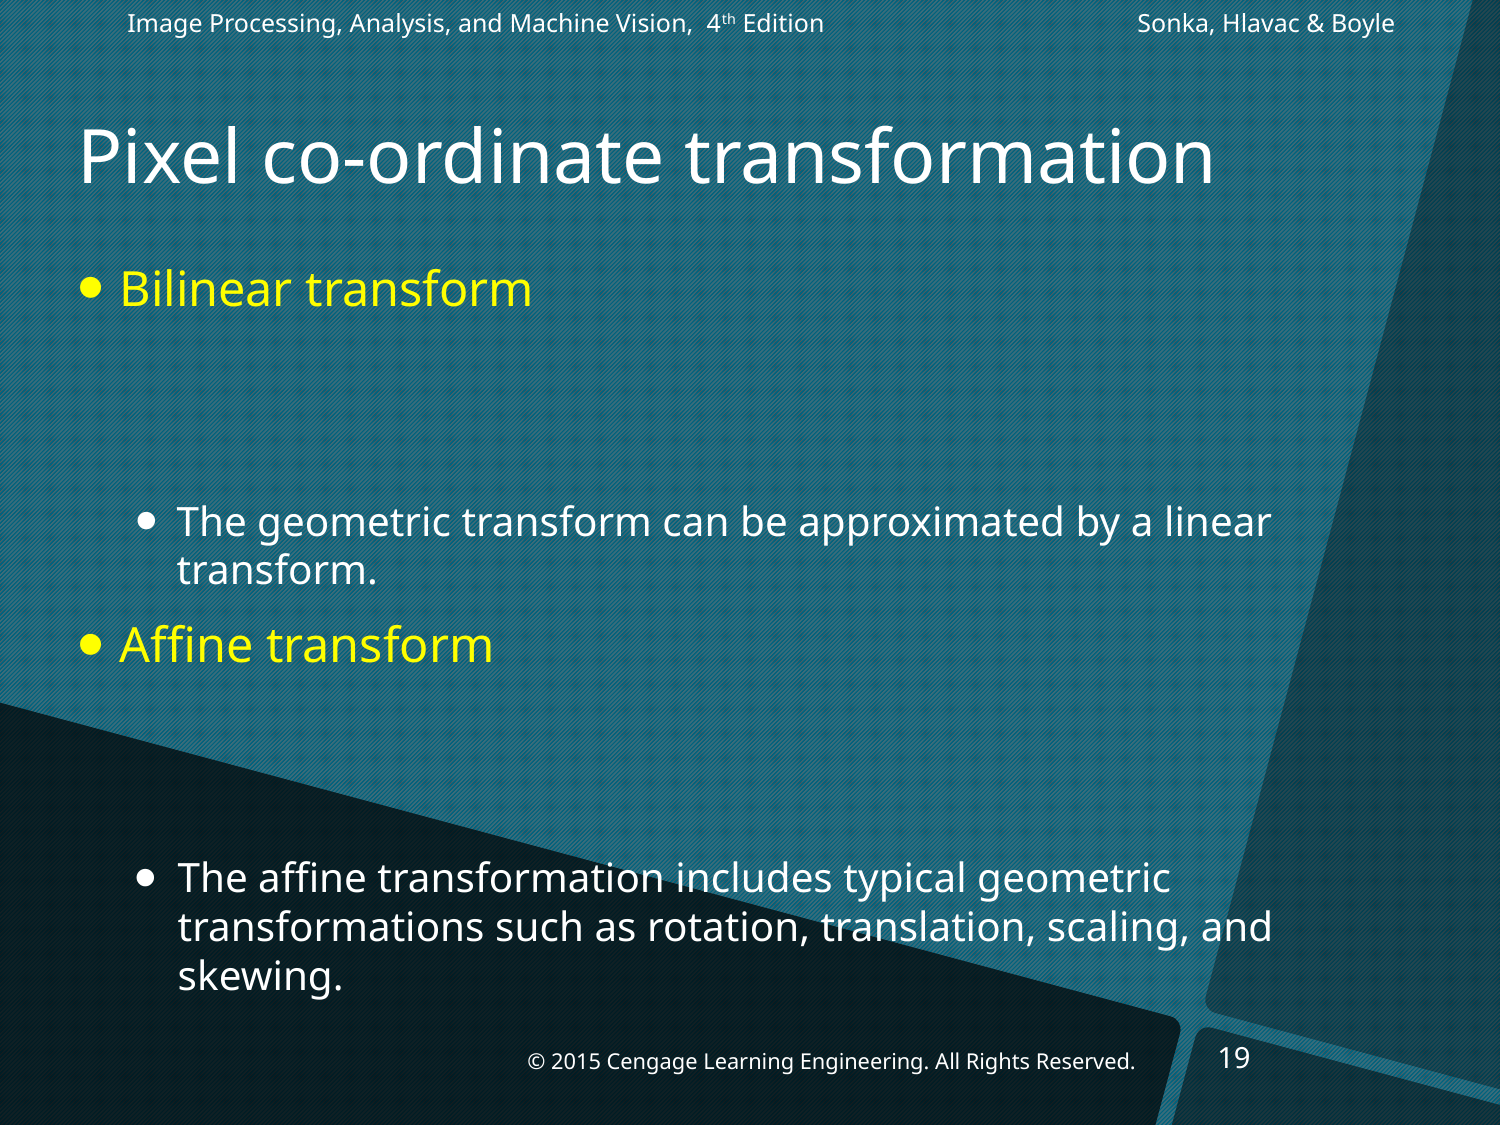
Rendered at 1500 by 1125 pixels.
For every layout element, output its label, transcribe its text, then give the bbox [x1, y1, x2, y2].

footer © 2015 Cengage Learning Engineering. All Rights Reserved. [512, 1032, 1163, 1093]
title Pixel co-ordinate transformation [62, 82, 1463, 225]
slide_number 19 [1202, 1024, 1463, 1094]
text_box Image Processing, Analysis, and Machine Vision, 4th Edition Sonka, Hlavac & Boyle [112, 0, 1413, 45]
